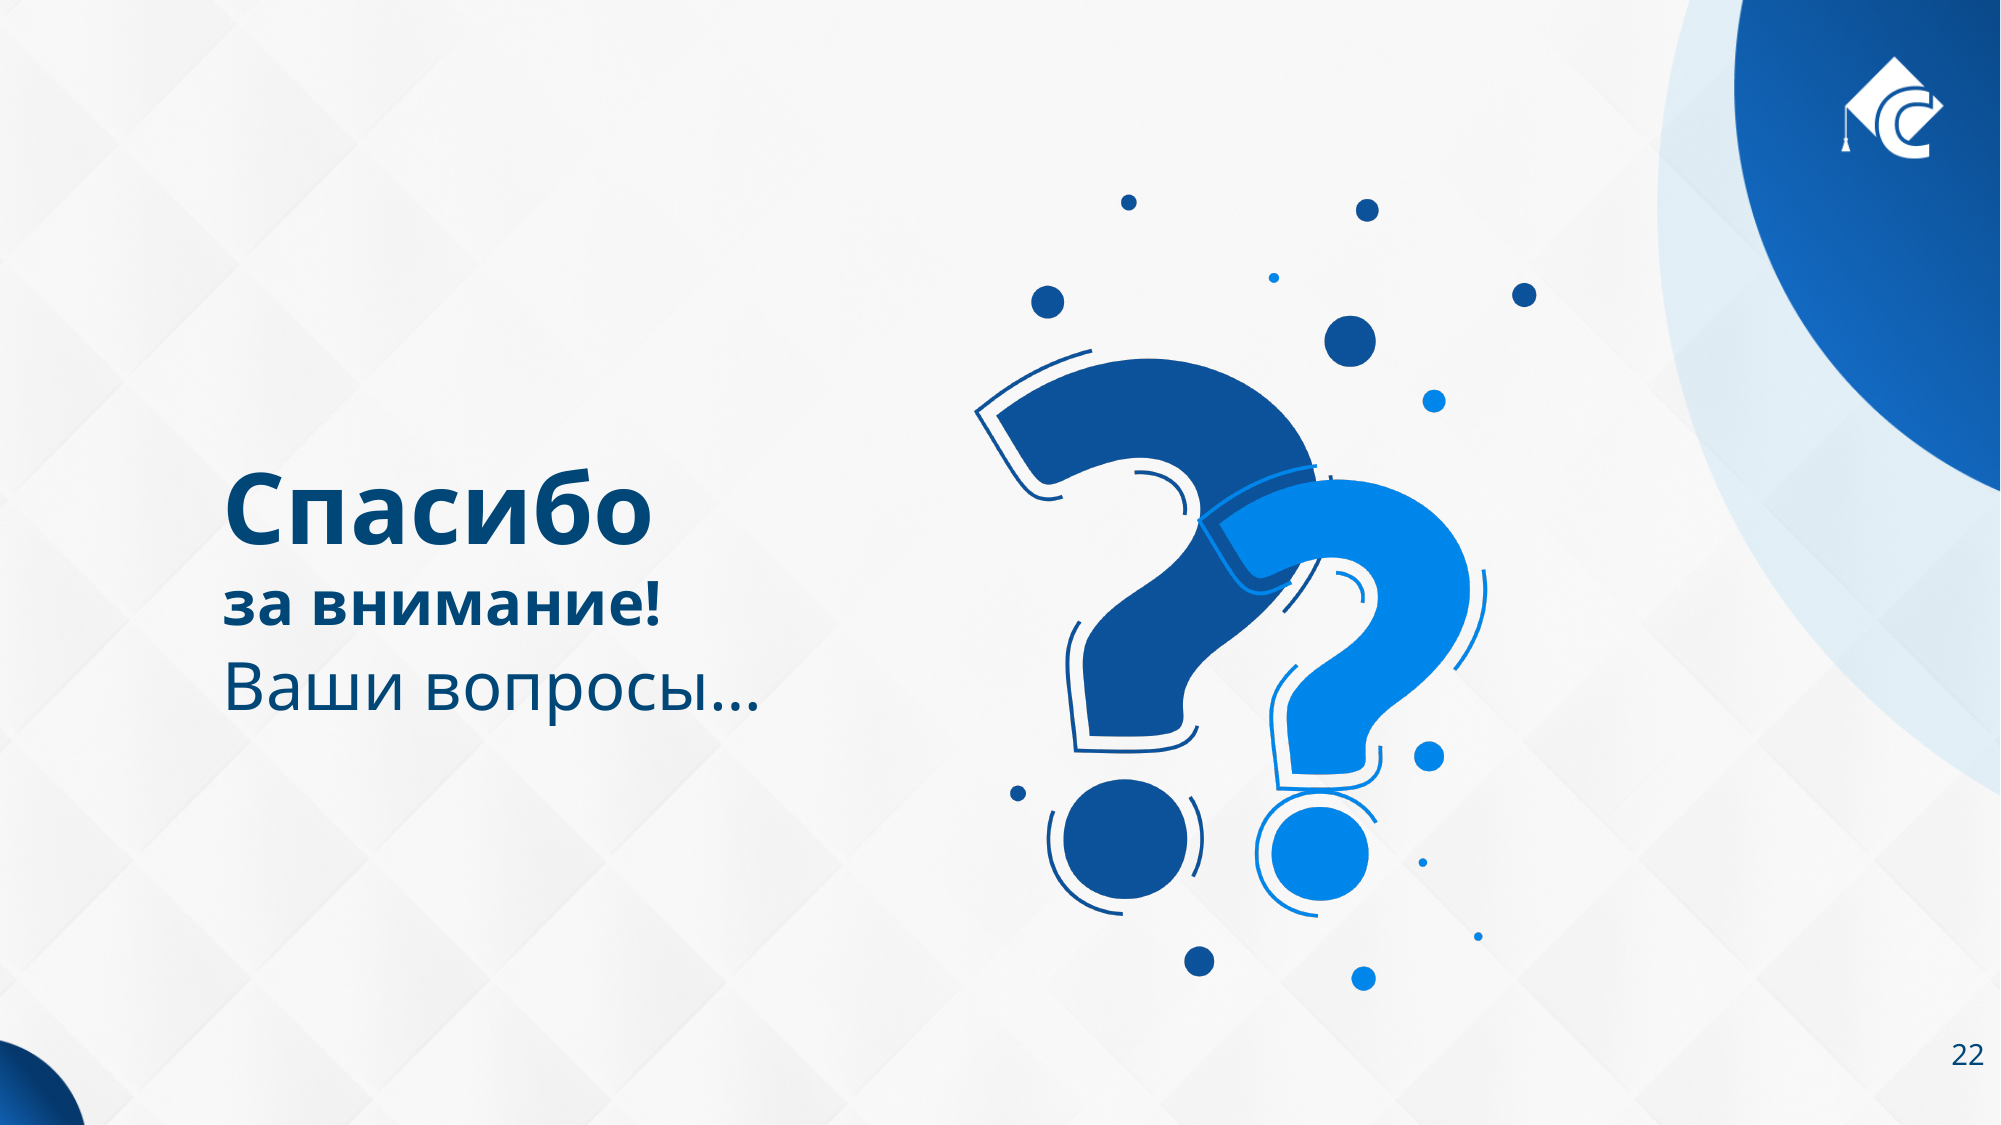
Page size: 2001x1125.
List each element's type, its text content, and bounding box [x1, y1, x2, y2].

picture [0, 0, 2001, 1125]
slide_number 22 [1882, 1026, 2000, 1086]
